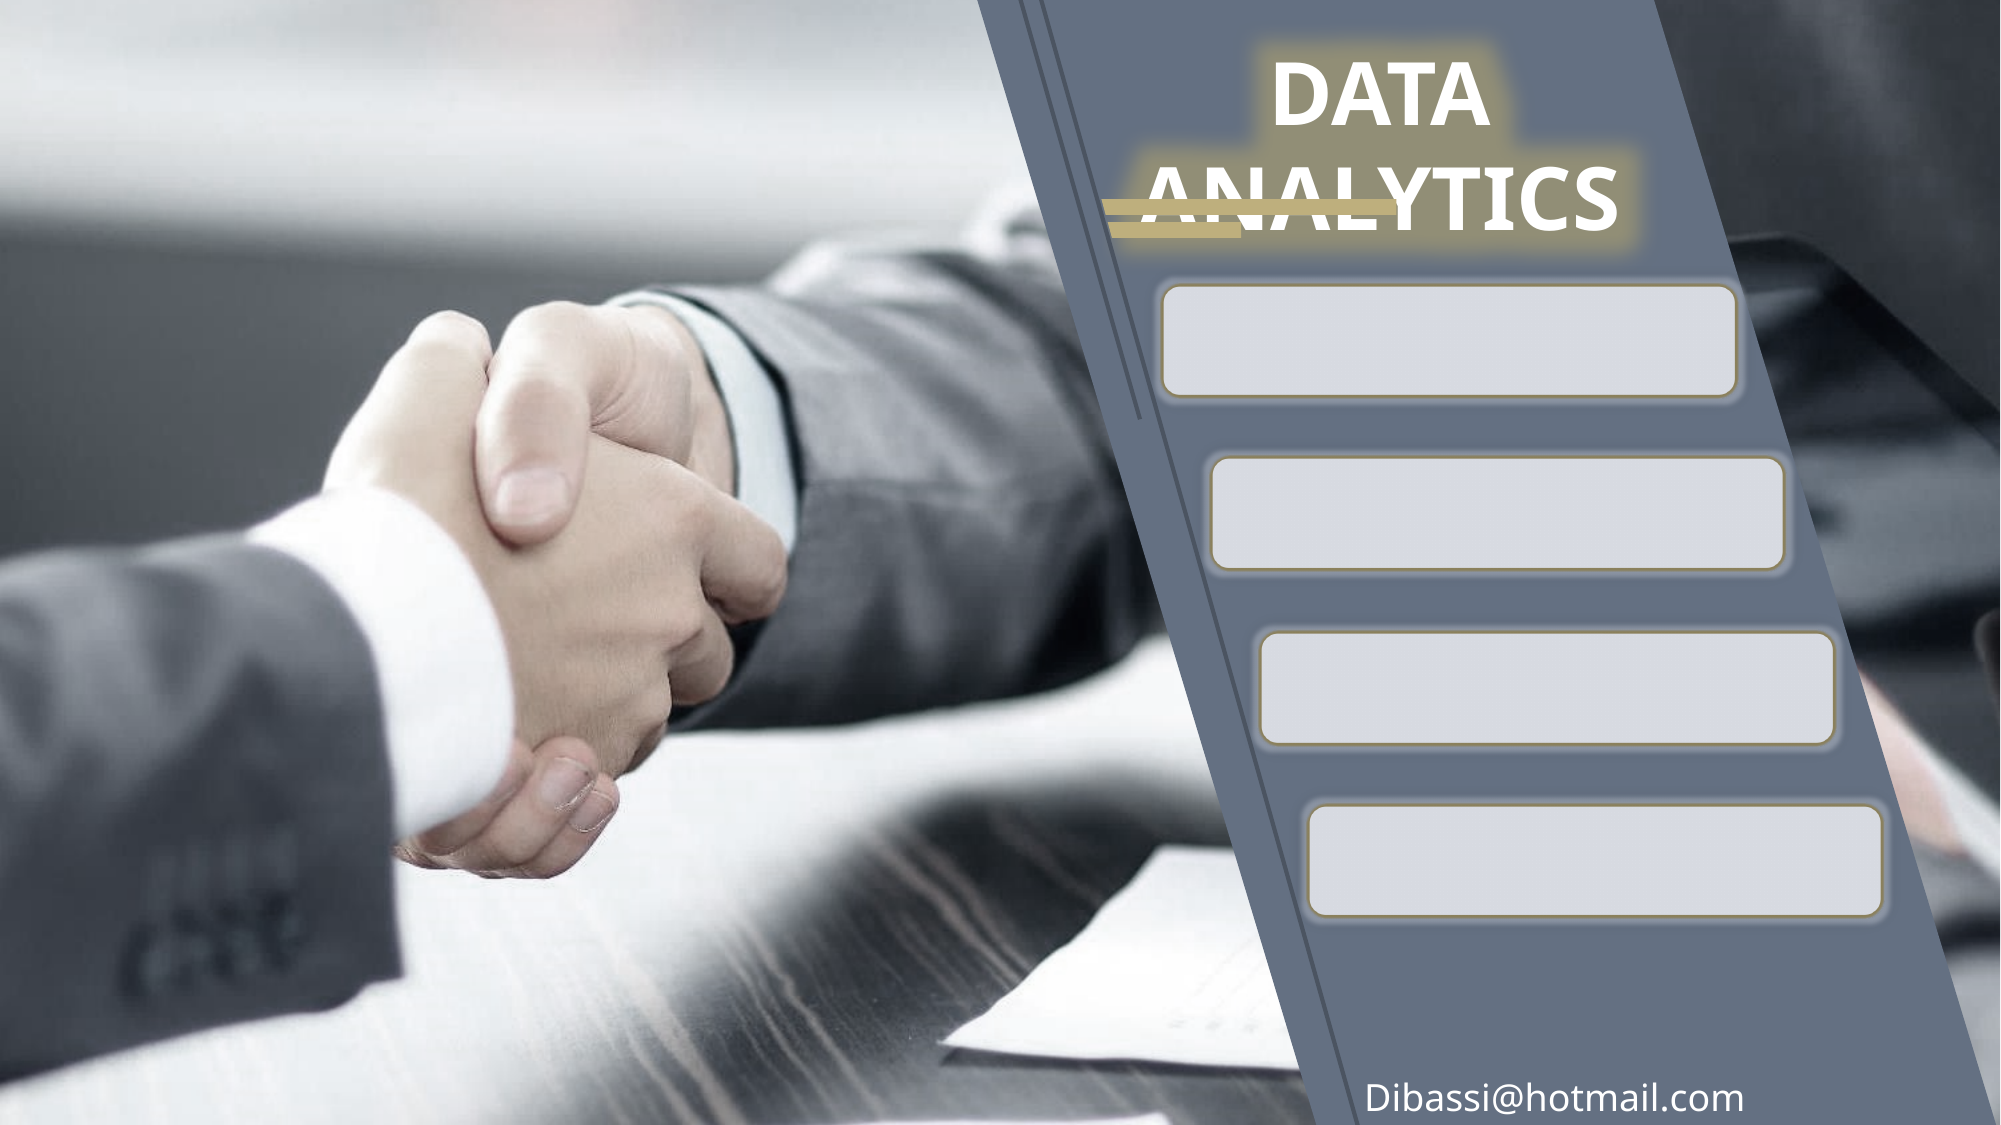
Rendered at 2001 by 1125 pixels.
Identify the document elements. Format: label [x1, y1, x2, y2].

picture [0, 0, 1316, 1125]
picture [1655, 0, 2001, 1125]
